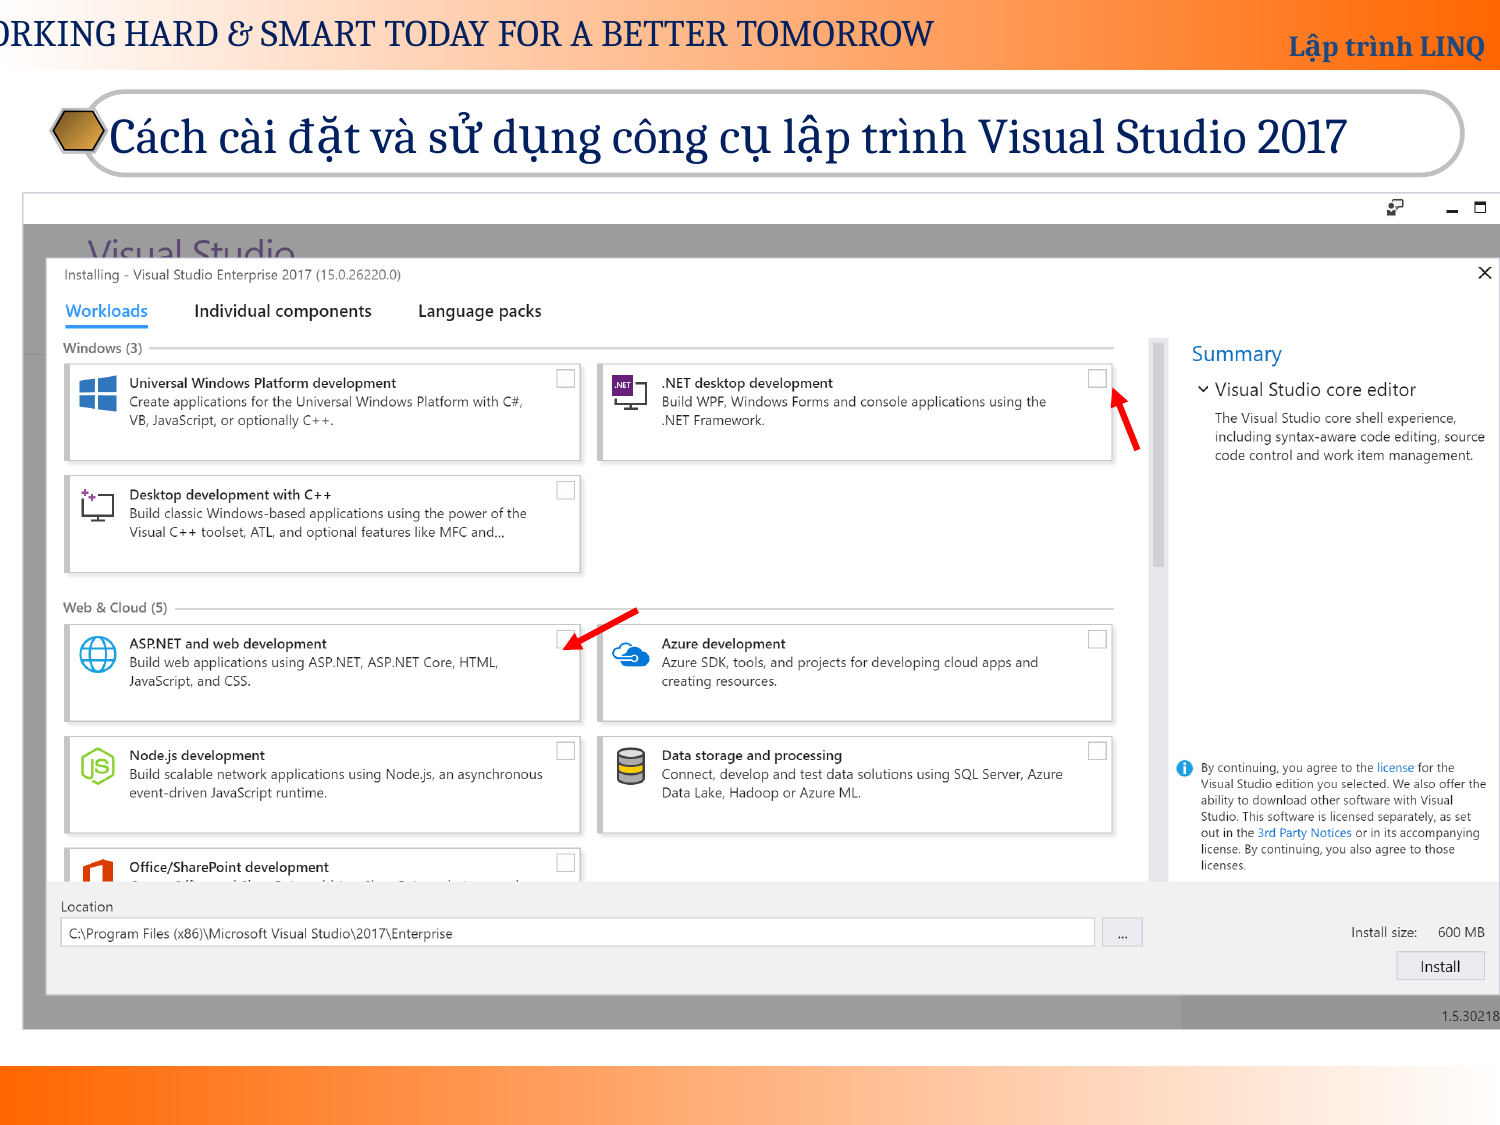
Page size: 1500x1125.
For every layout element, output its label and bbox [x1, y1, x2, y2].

text_box [562, 609, 638, 651]
text_box [1112, 387, 1138, 451]
text_box [49, 91, 1463, 176]
picture [22, 191, 1500, 1030]
